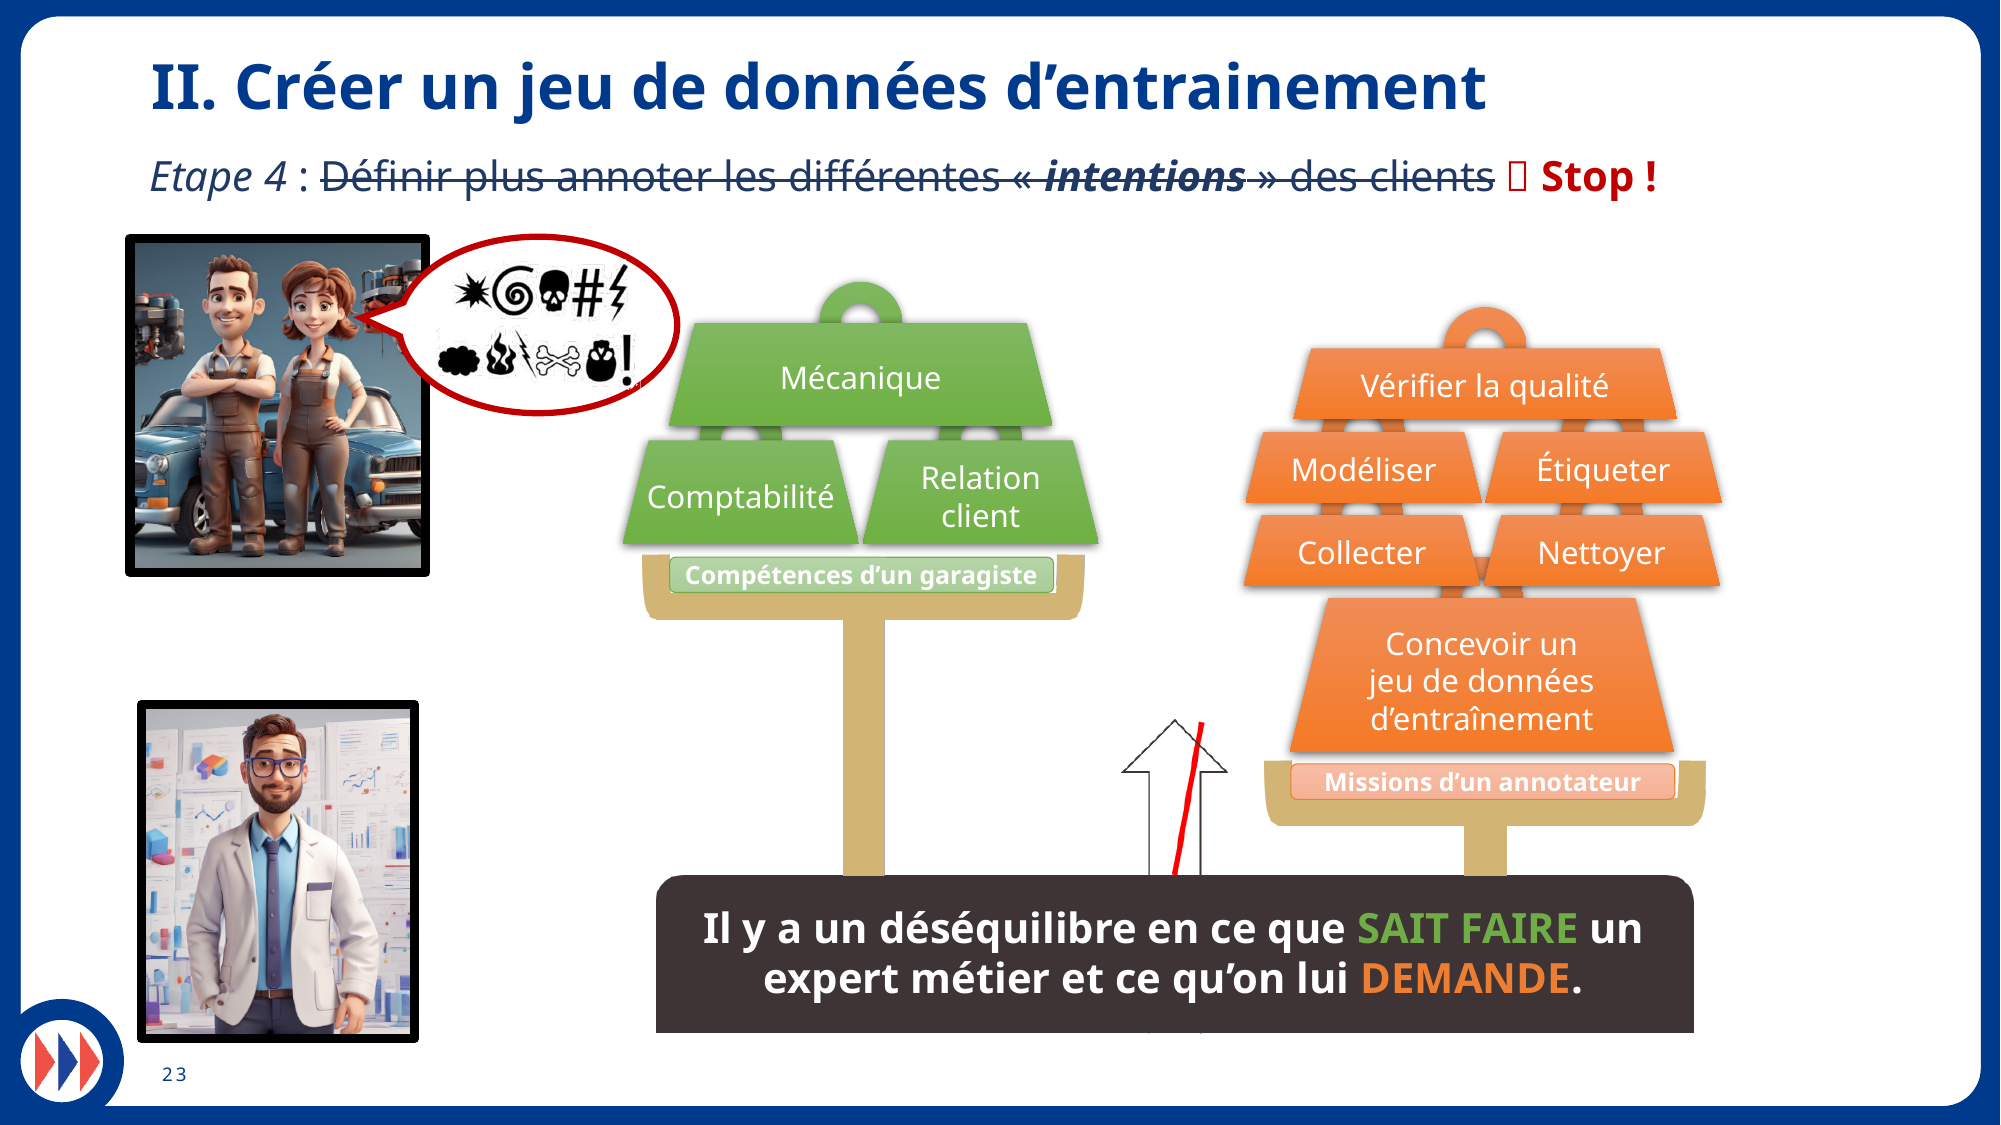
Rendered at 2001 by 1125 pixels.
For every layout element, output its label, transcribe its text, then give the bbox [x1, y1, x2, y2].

list Etape 4 : Définir plus annoter les différentes « intentions » des clients  Stop ! [134, 142, 1945, 201]
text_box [398, 236, 678, 414]
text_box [642, 554, 1706, 1034]
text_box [668, 281, 1053, 427]
slide_number 23 [147, 1056, 233, 1094]
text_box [1245, 391, 1722, 503]
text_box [1243, 473, 1720, 587]
picture [145, 708, 410, 1034]
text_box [1289, 587, 1674, 752]
picture [134, 242, 421, 568]
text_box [1293, 306, 1678, 420]
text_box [622, 398, 1099, 544]
picture [35, 1032, 100, 1091]
title II. Créer un jeu de données d’entrainement [137, 48, 1945, 135]
